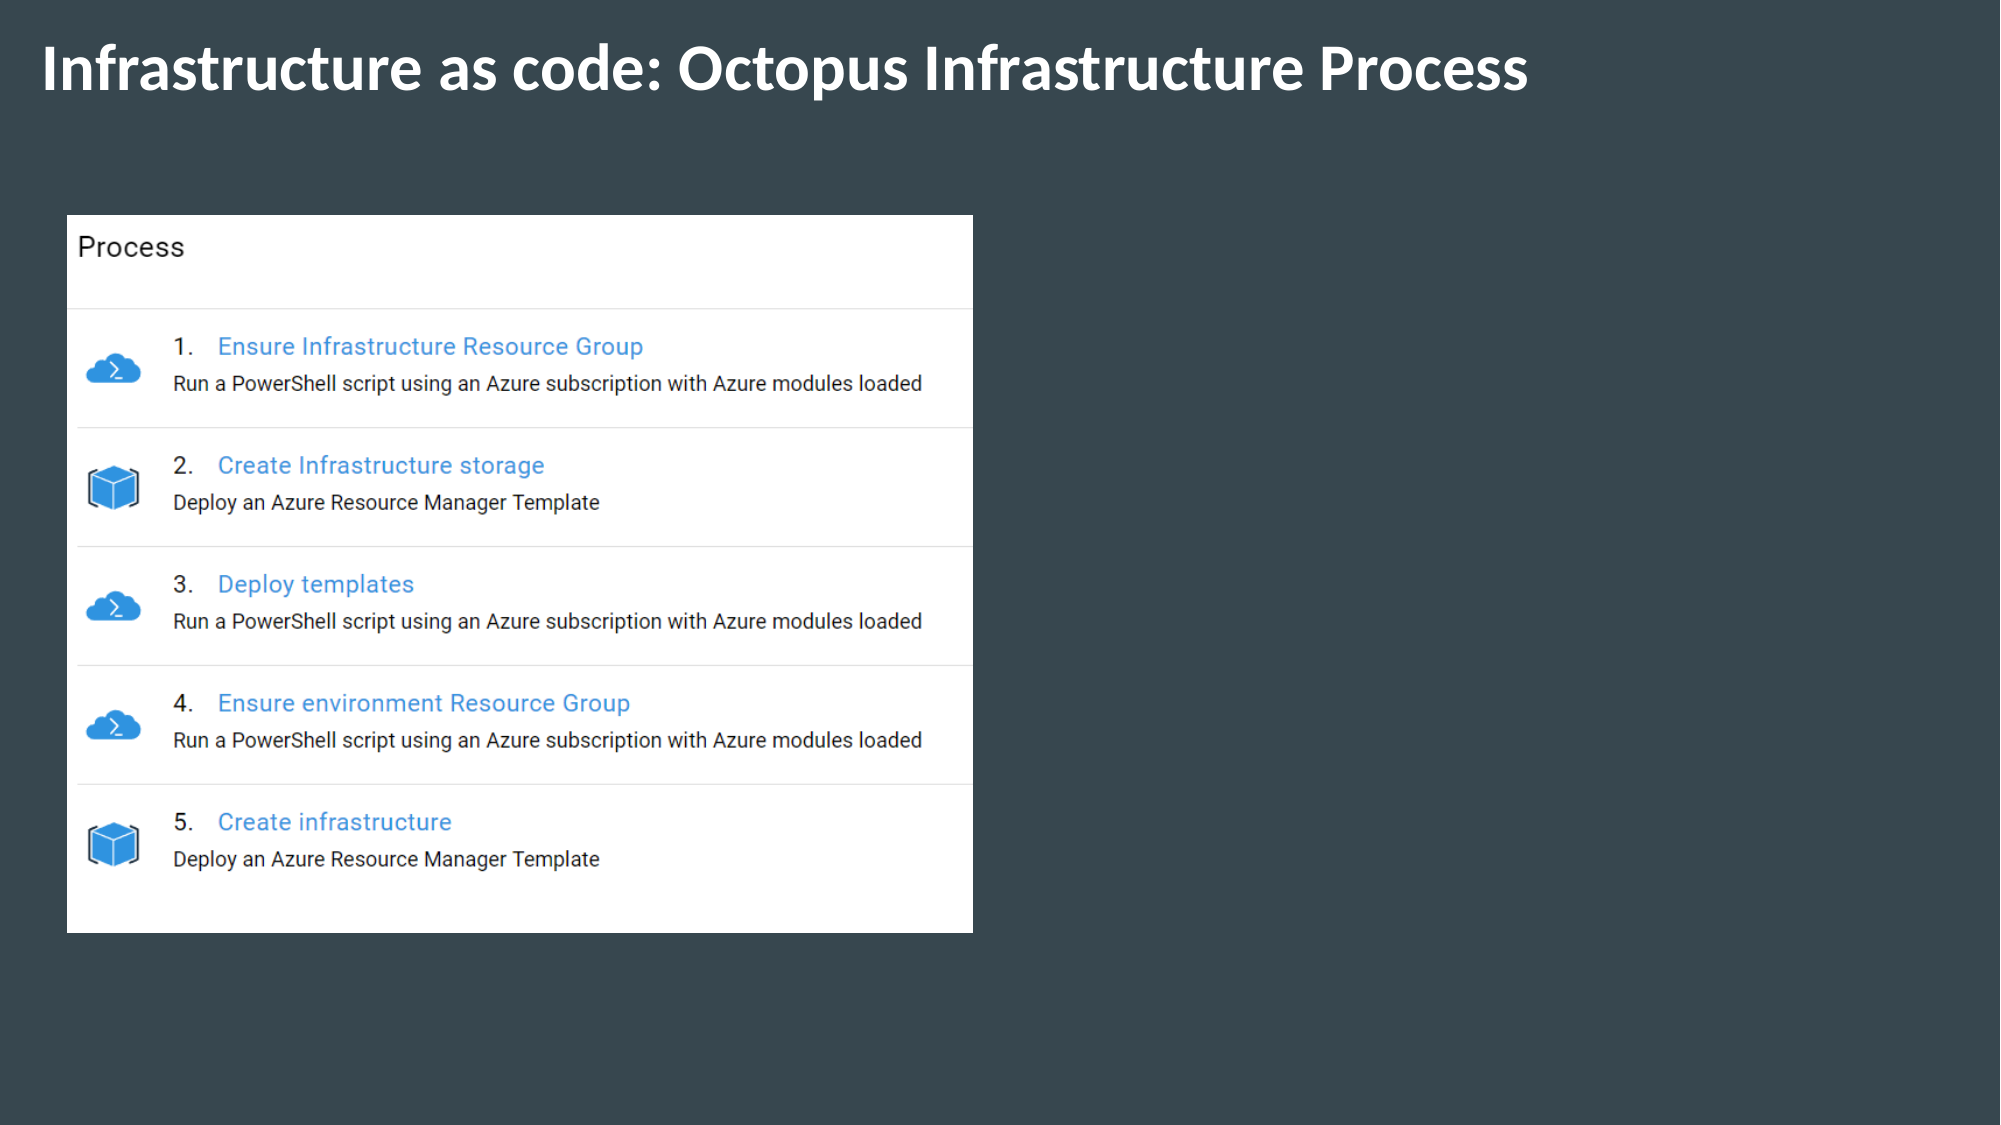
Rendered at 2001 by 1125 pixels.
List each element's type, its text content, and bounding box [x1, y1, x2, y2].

picture [67, 215, 973, 933]
text_box Infrastructure as code: Octopus Infrastructure Process [27, 16, 1546, 112]
